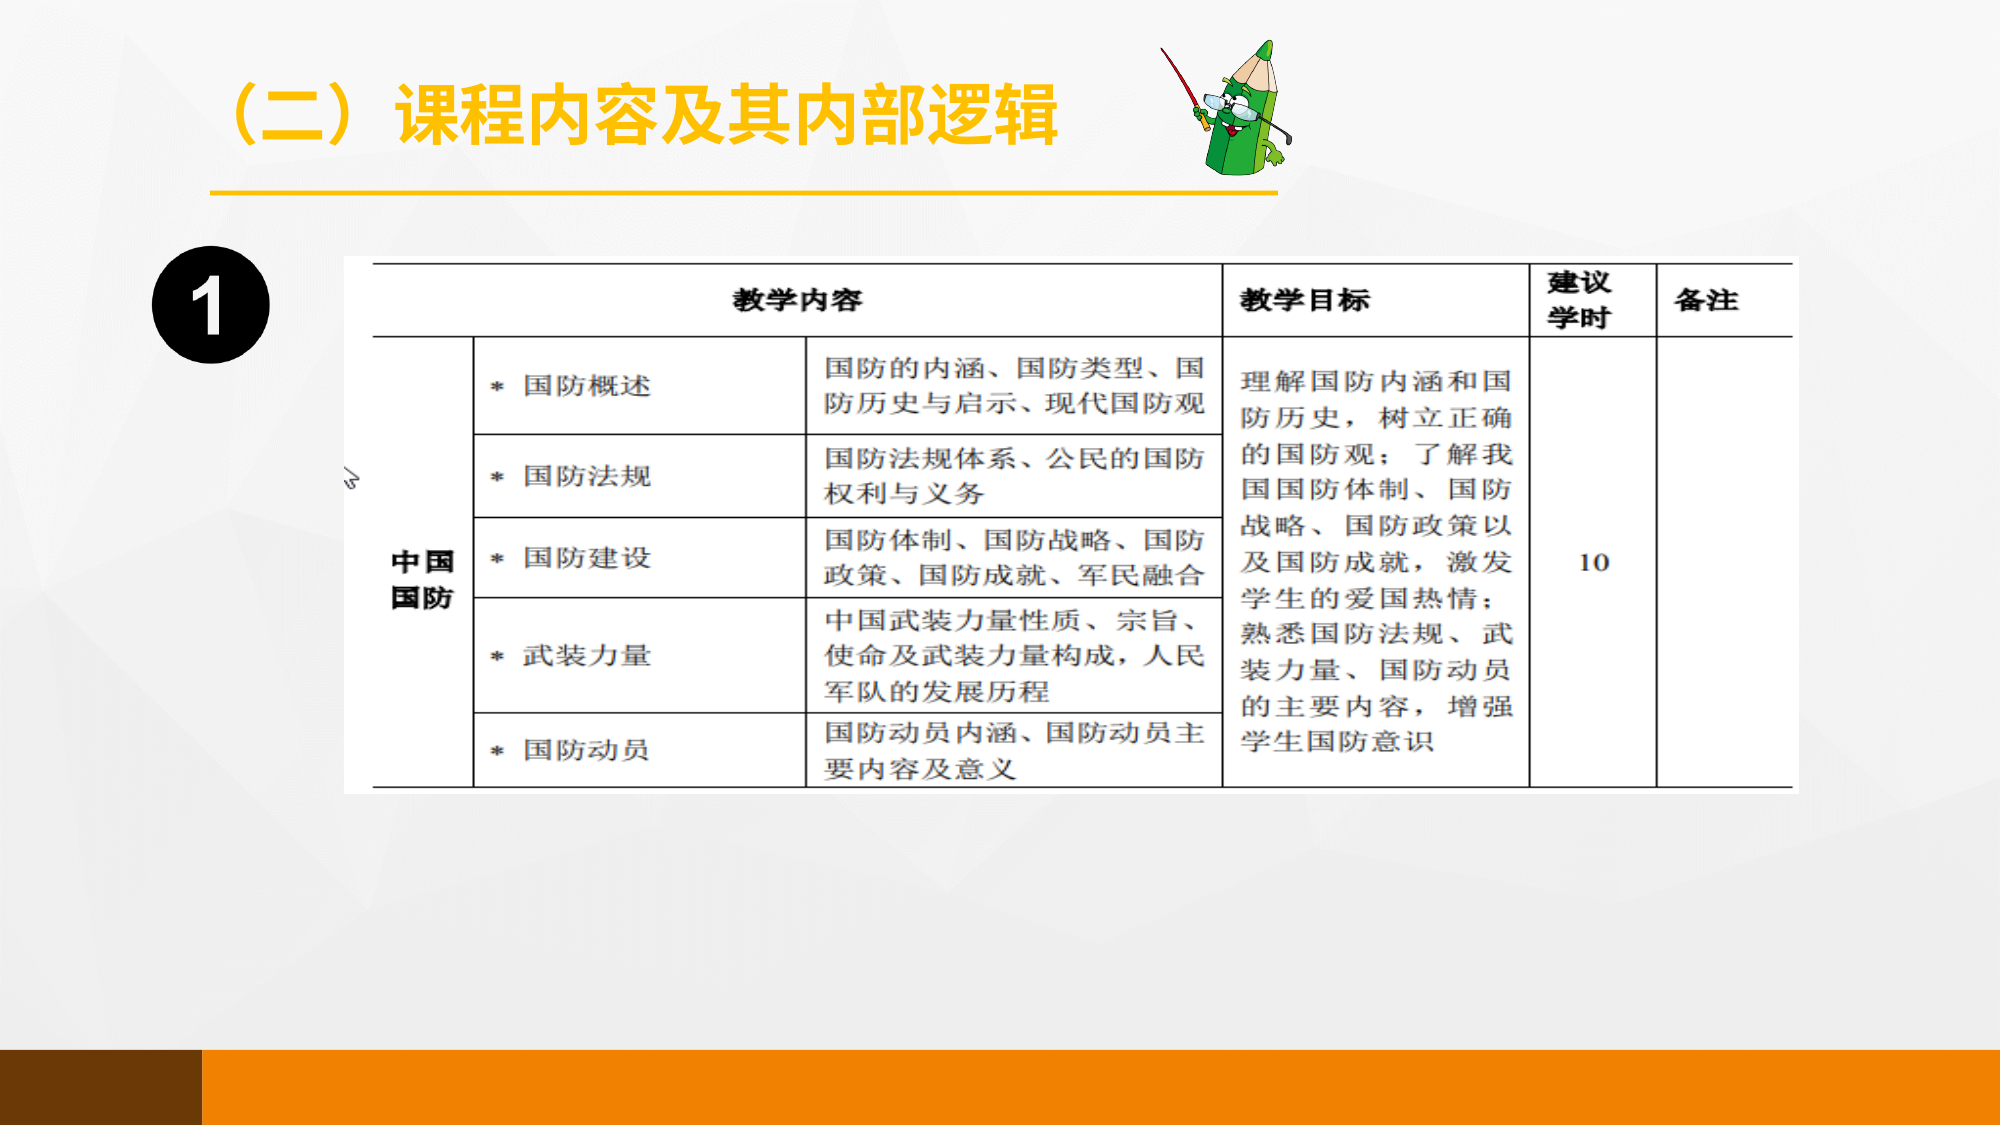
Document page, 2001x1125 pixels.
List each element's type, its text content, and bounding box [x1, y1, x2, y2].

text_box （二）课程内容及其内部逻辑 [103, 65, 1118, 161]
picture [1118, 0, 1329, 197]
picture [138, 232, 283, 377]
picture [344, 256, 1799, 794]
